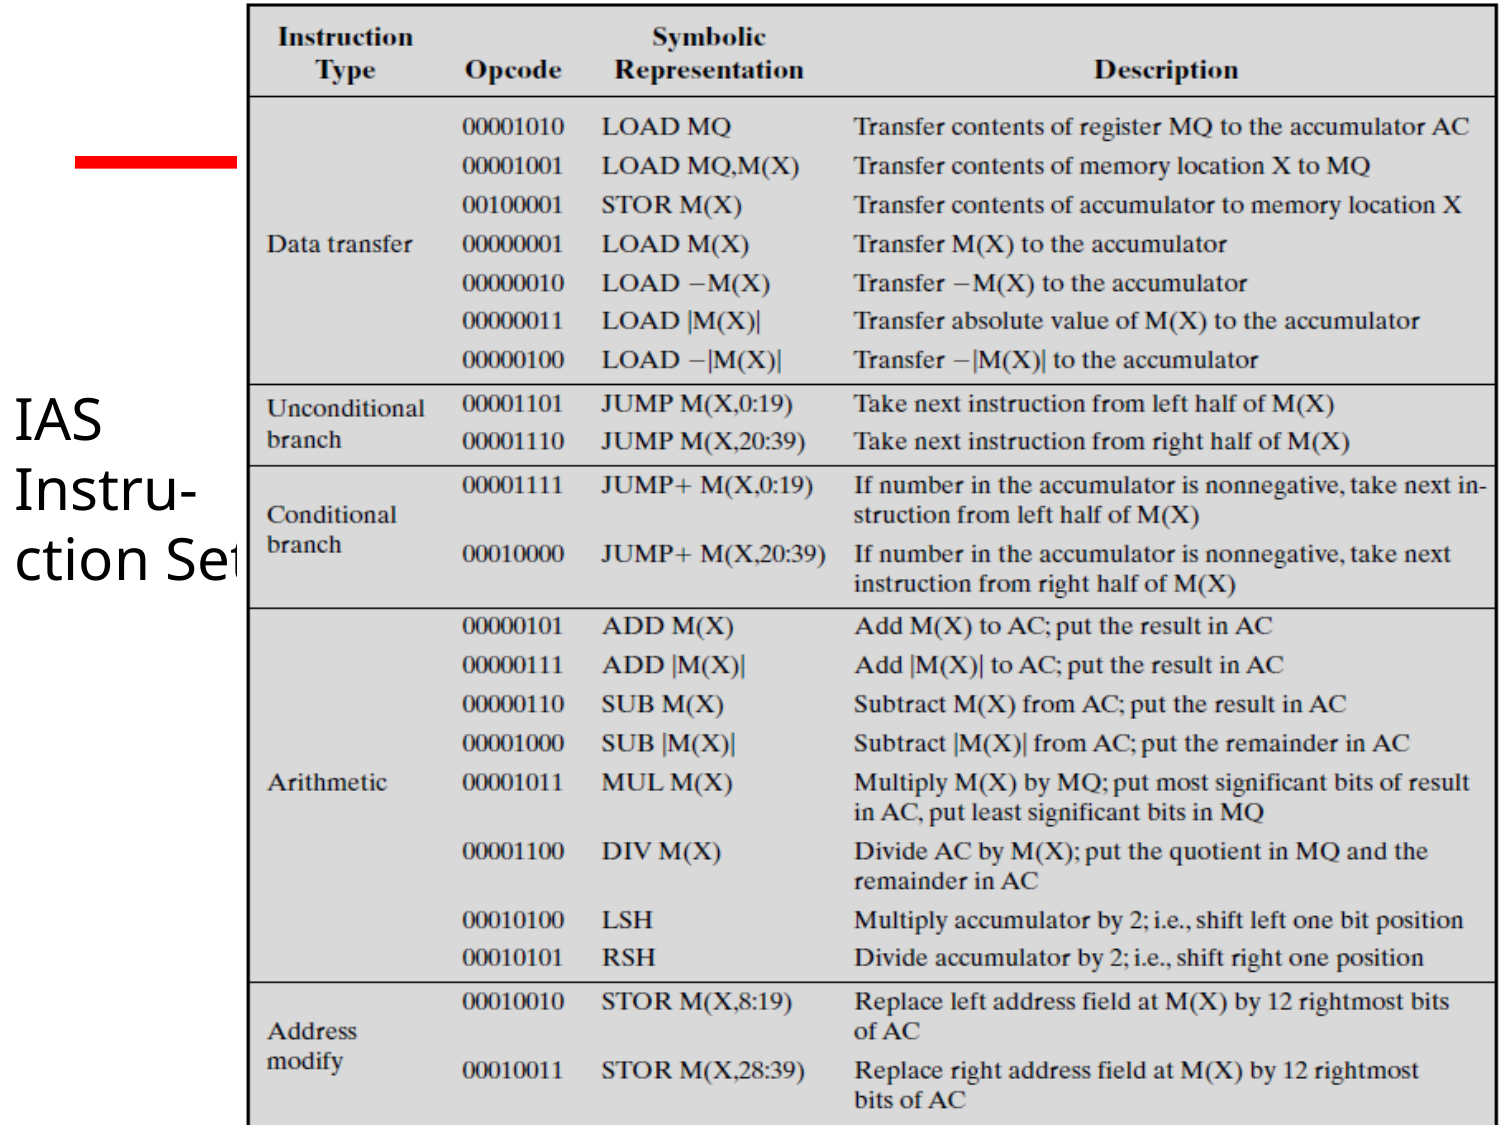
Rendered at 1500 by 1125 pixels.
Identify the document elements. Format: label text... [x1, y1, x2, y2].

text_box IAS Instru-ction Set [0, 187, 232, 600]
picture [237, 0, 1500, 1125]
